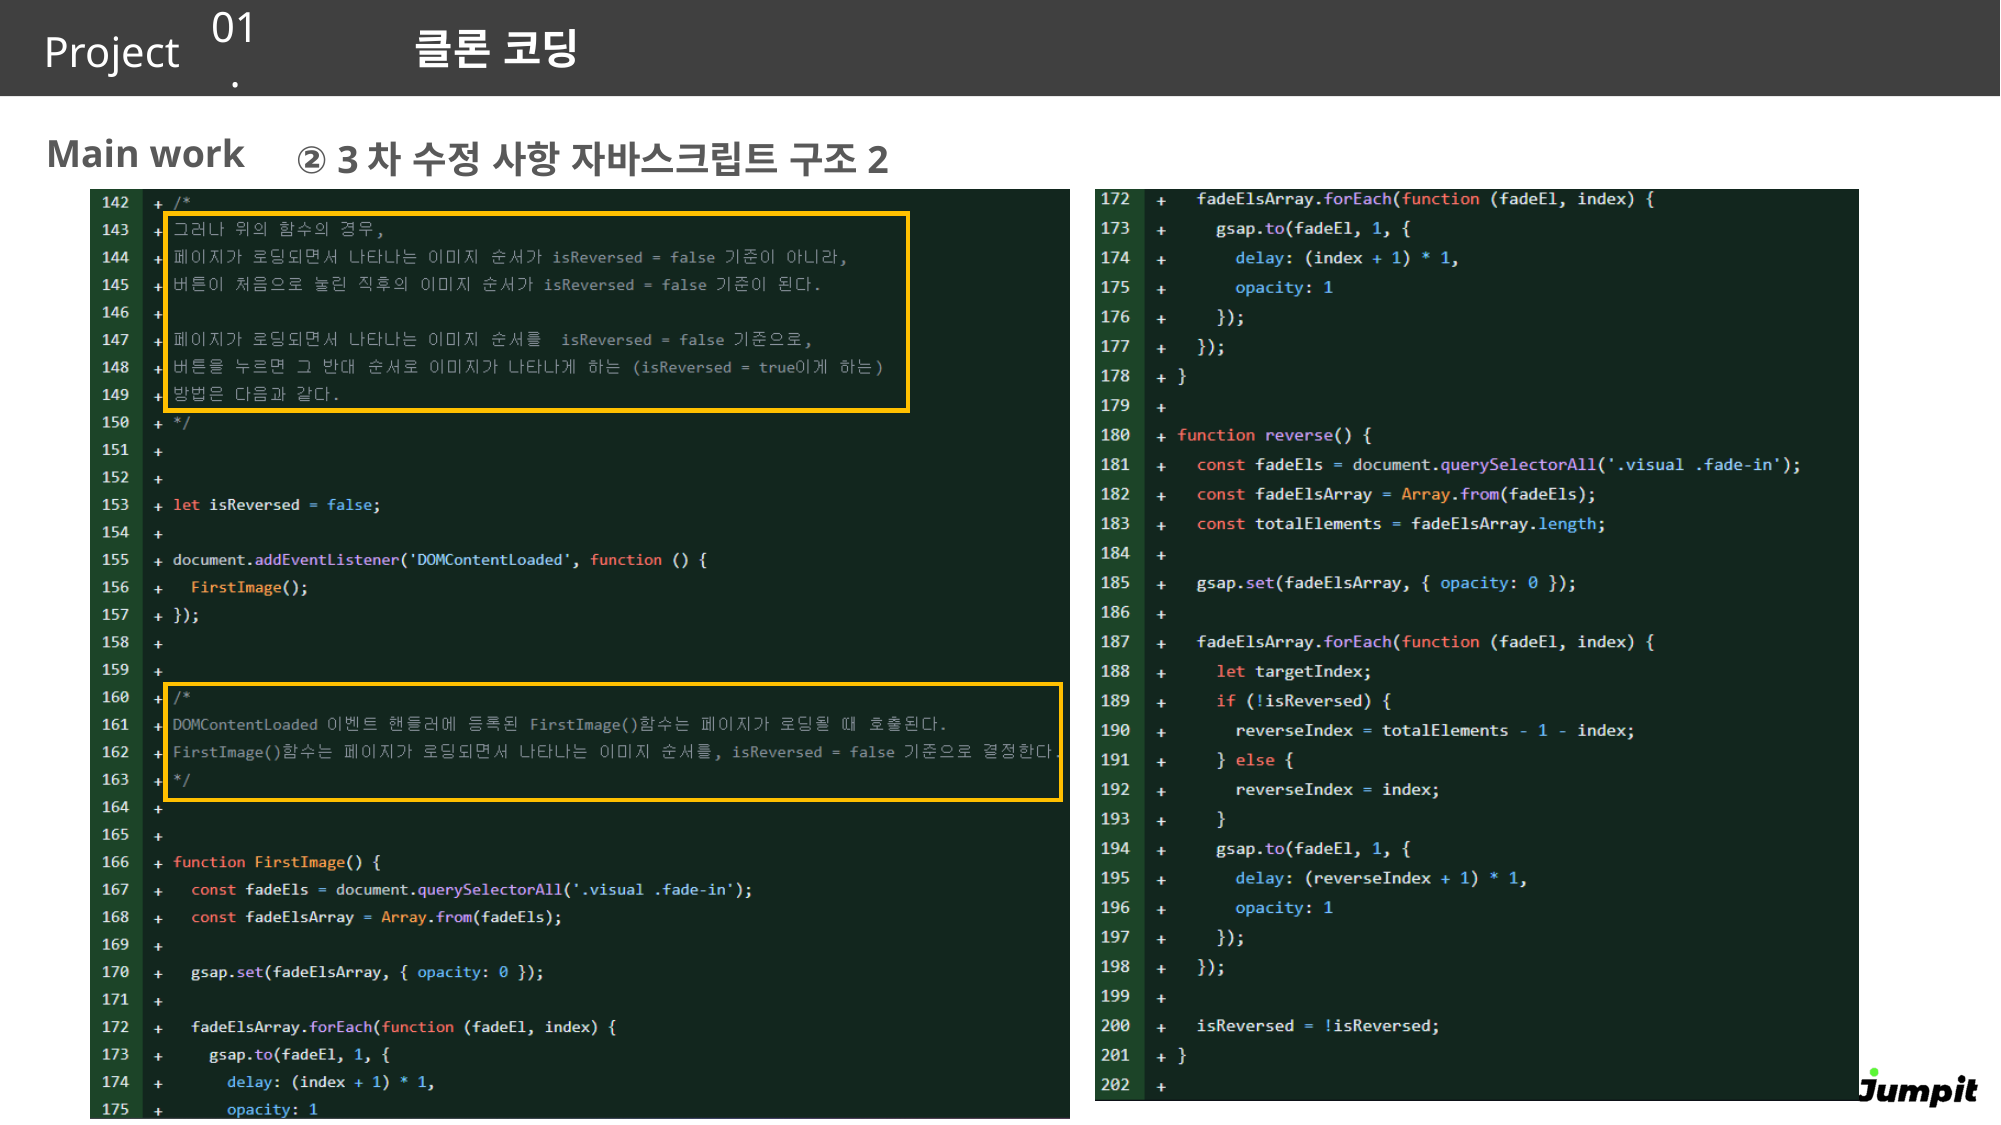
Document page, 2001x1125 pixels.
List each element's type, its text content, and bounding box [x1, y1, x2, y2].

picture [1095, 189, 1982, 1113]
list ② 3차 수정 사항 자바스크립트 구조2 [281, 133, 1859, 190]
list 01. [192, 20, 278, 82]
picture [90, 189, 1070, 1119]
list 클론 코딩 [399, 20, 1707, 82]
